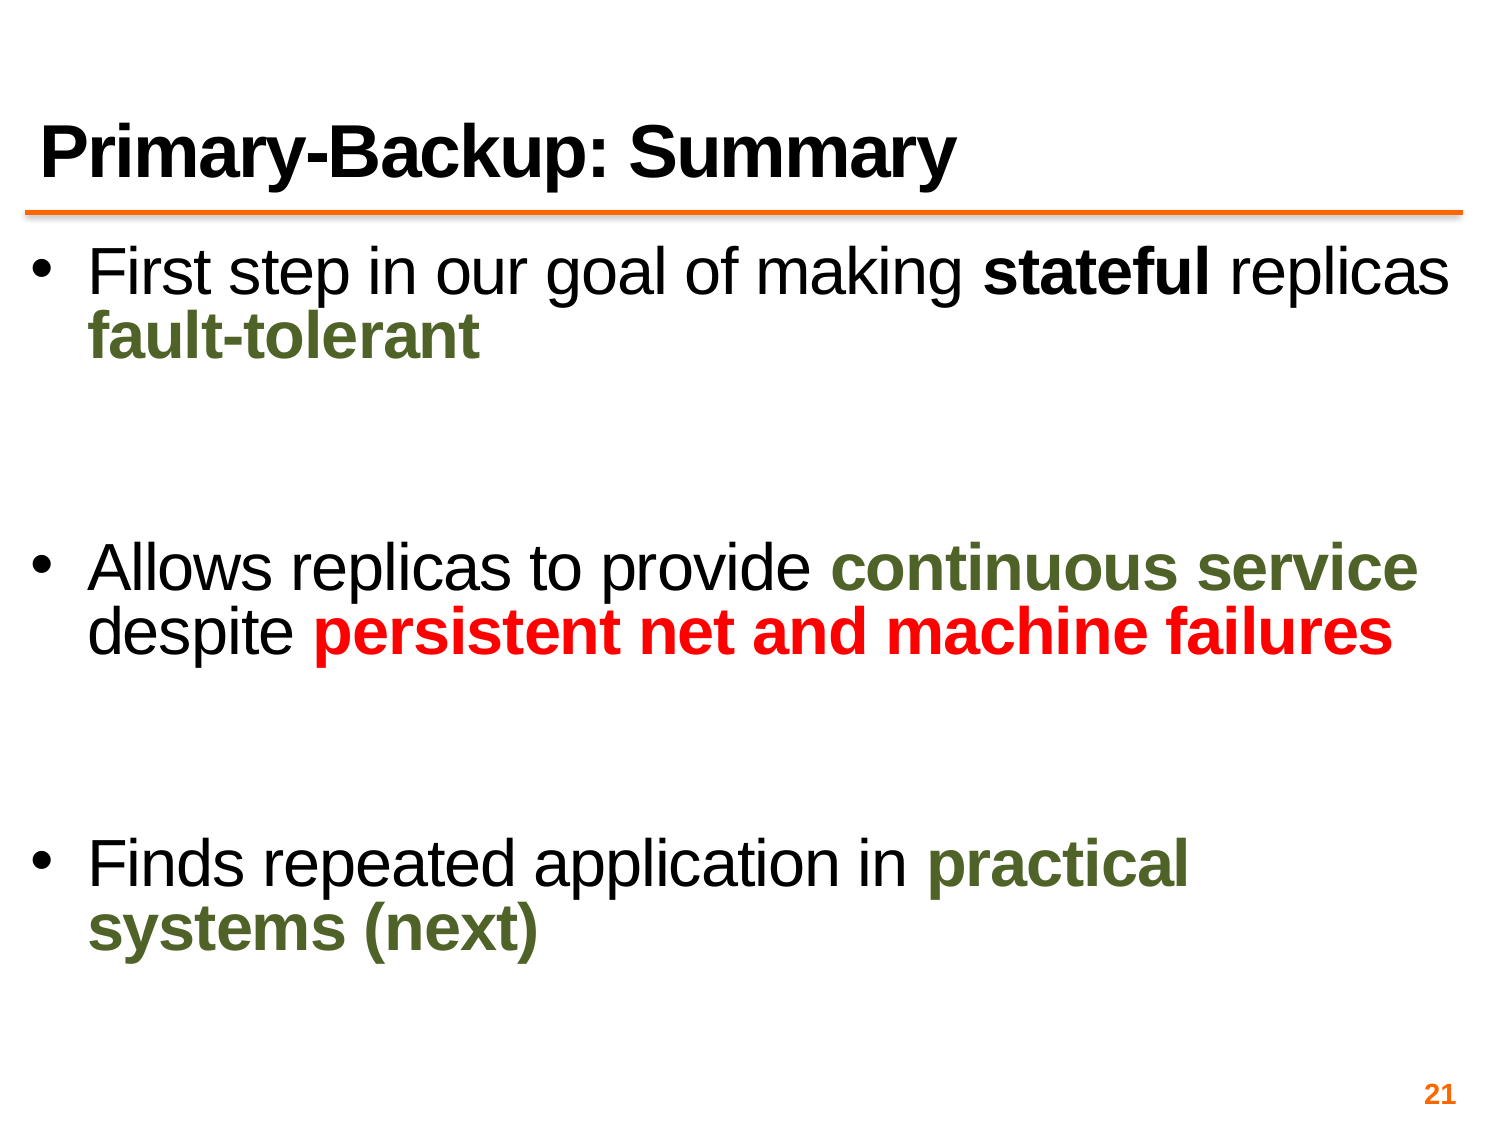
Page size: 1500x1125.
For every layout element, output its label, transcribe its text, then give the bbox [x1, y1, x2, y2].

list First step in our goal of making stateful replicas fault-tolerant Allows replicas to provide continuous service despite persistent net and machine failures Finds repeated application in practical systems (next) [24, 237, 1463, 1063]
title Primary-Backup: Summary [24, 24, 1463, 201]
slide_number 21 [1112, 1074, 1463, 1110]
